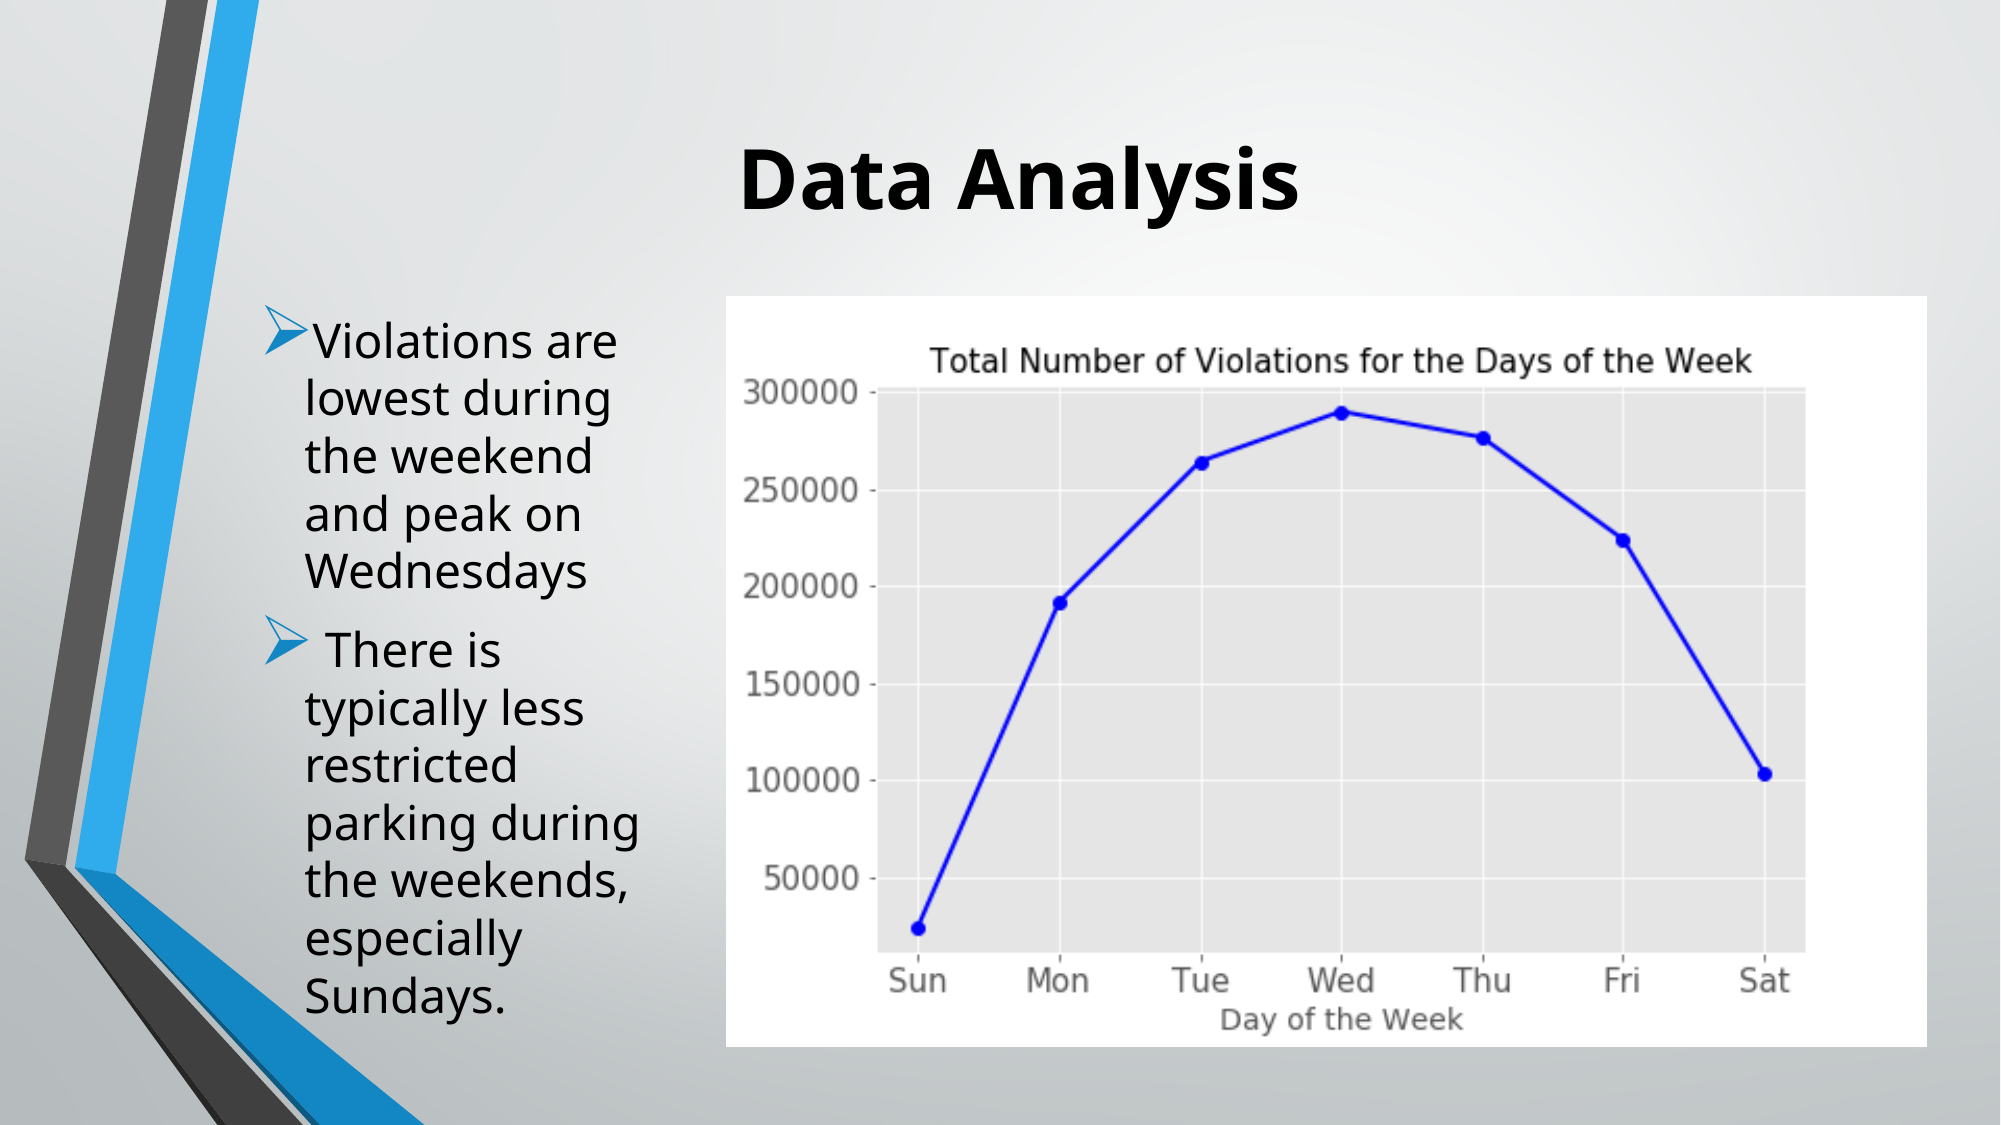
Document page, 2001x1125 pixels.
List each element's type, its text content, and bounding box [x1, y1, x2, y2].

title Data Analysis [168, 108, 1893, 245]
list Violations are lowest during the weekend and peak on Wednesdays There is typically less restricted parking during the weekends, especially Sundays. [244, 295, 672, 1038]
picture [726, 296, 1927, 1047]
